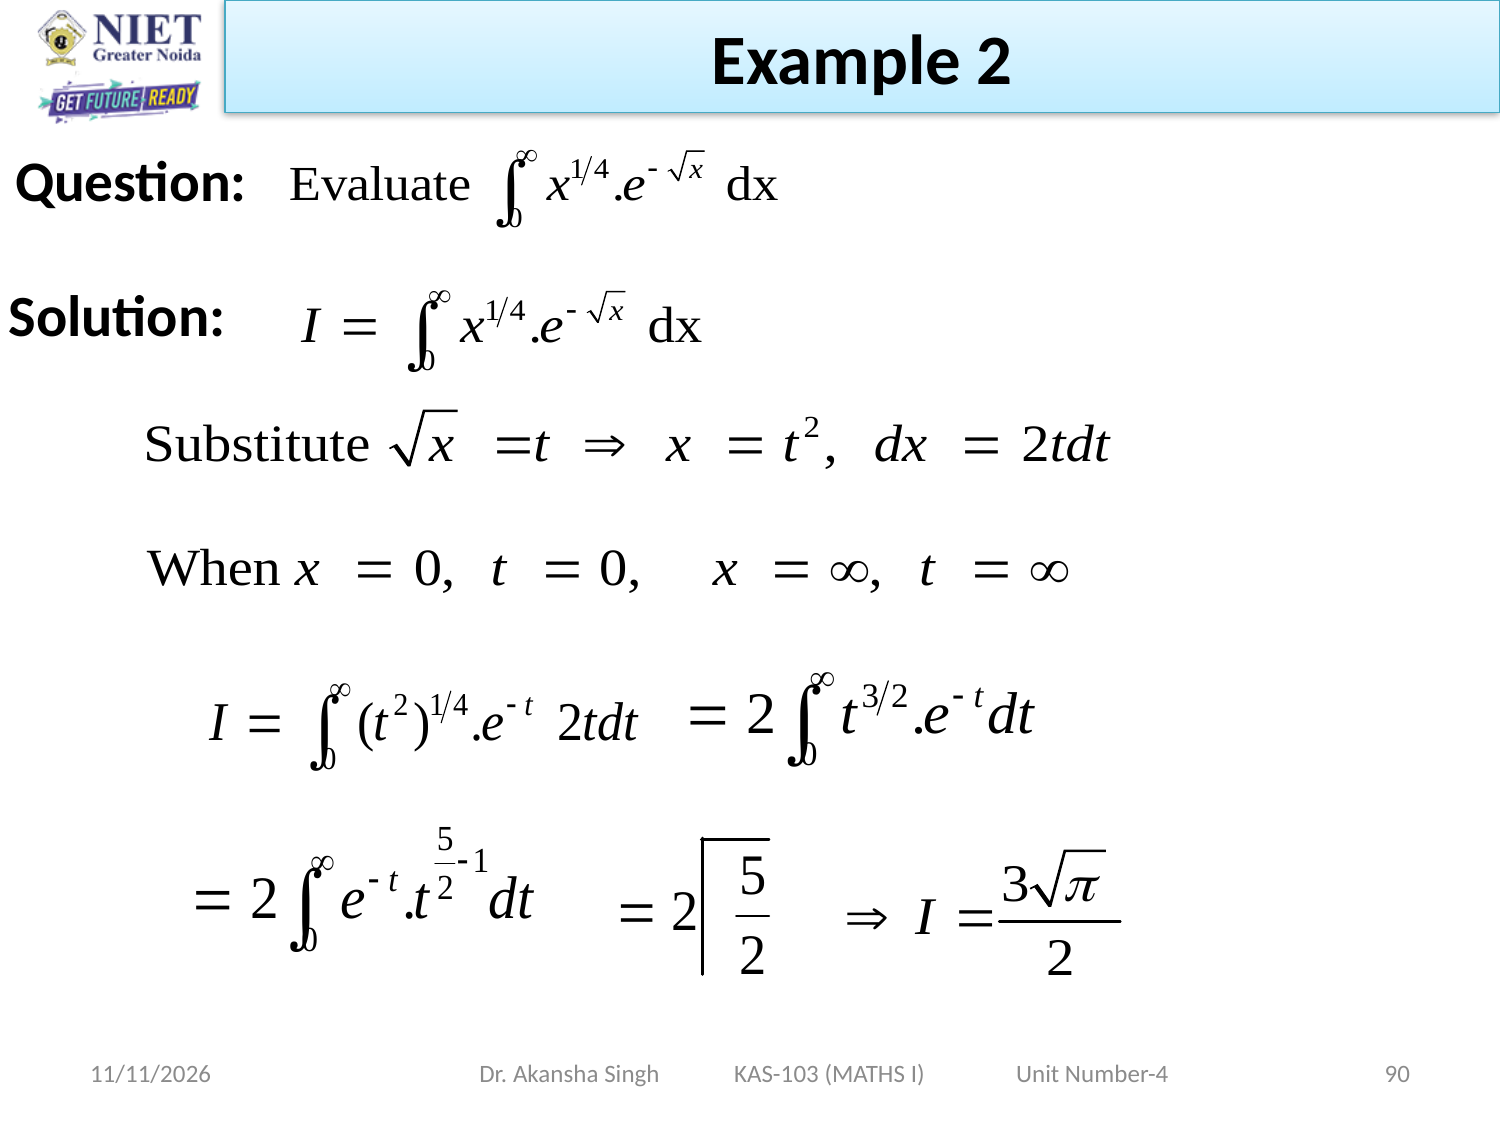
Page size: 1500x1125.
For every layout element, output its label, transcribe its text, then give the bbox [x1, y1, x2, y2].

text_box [606, 824, 780, 988]
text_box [290, 270, 713, 382]
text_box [280, 130, 791, 238]
text_box Solution: [0, 270, 244, 371]
slide_number 90 [1238, 1042, 1425, 1103]
footer Dr. Akansha Singh KAS-103 (MATHS I) Unit Number-4 [412, 1042, 1238, 1103]
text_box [199, 662, 651, 781]
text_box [181, 812, 545, 964]
text_box Question: [0, 137, 275, 237]
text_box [837, 837, 1132, 988]
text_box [137, 537, 1079, 608]
text_box Example 2 [239, 1, 1500, 113]
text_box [674, 649, 1051, 778]
picture [0, 0, 238, 135]
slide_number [75, 1042, 412, 1103]
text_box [137, 399, 1123, 484]
